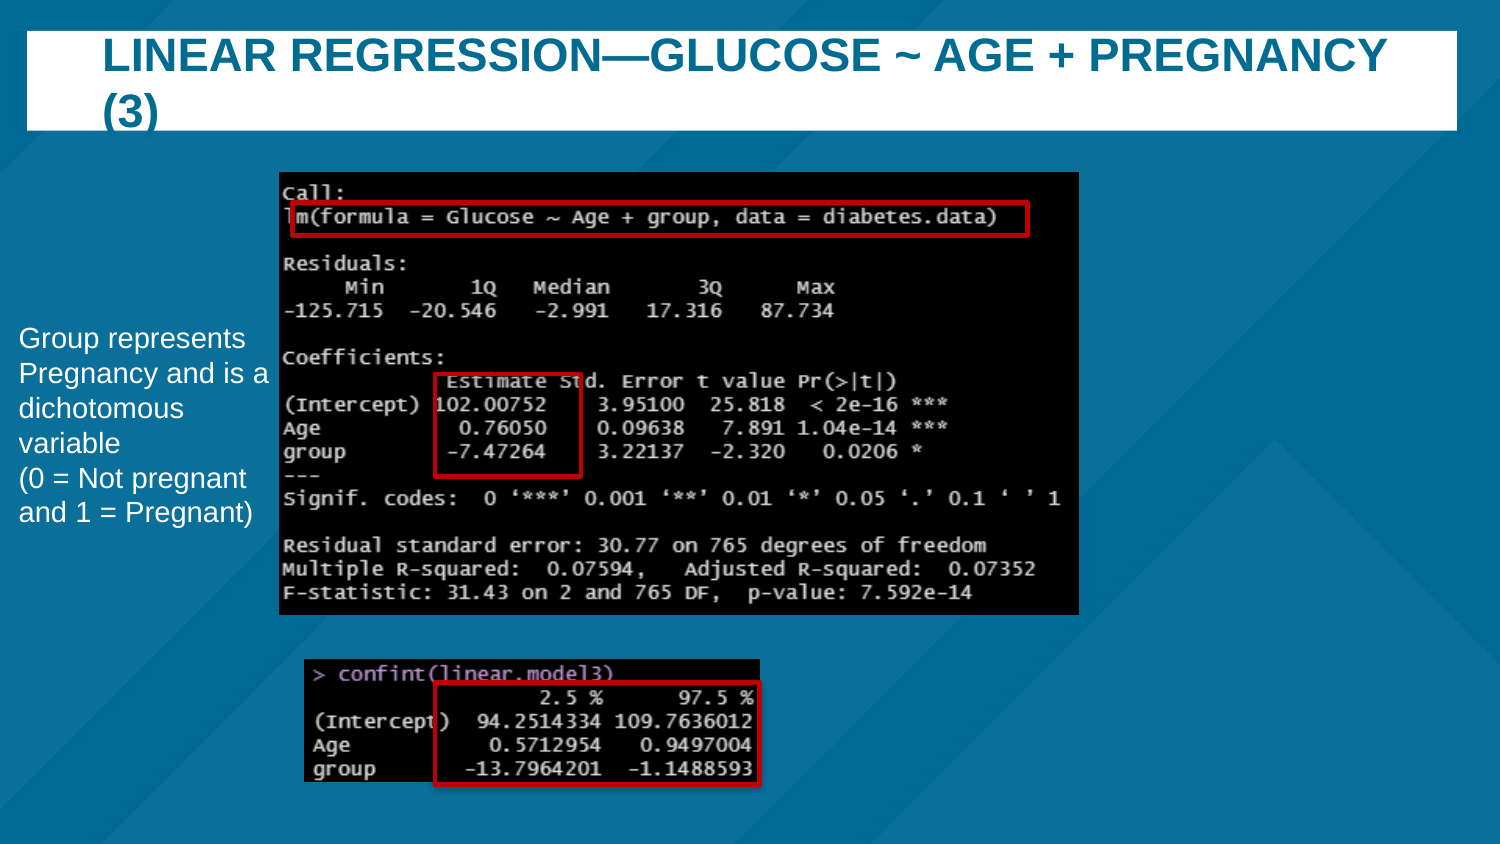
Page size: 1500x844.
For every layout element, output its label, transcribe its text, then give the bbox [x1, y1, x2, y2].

picture [280, 173, 1078, 614]
picture [305, 660, 761, 786]
text_box Linear regression—glucose ~ Age + Pregnancy (3) [27, 30, 1457, 131]
text_box Group represents Pregnancy and is a dichotomous variable (0 = Not pregnant and 1 = Pregnant) [3, 311, 273, 537]
